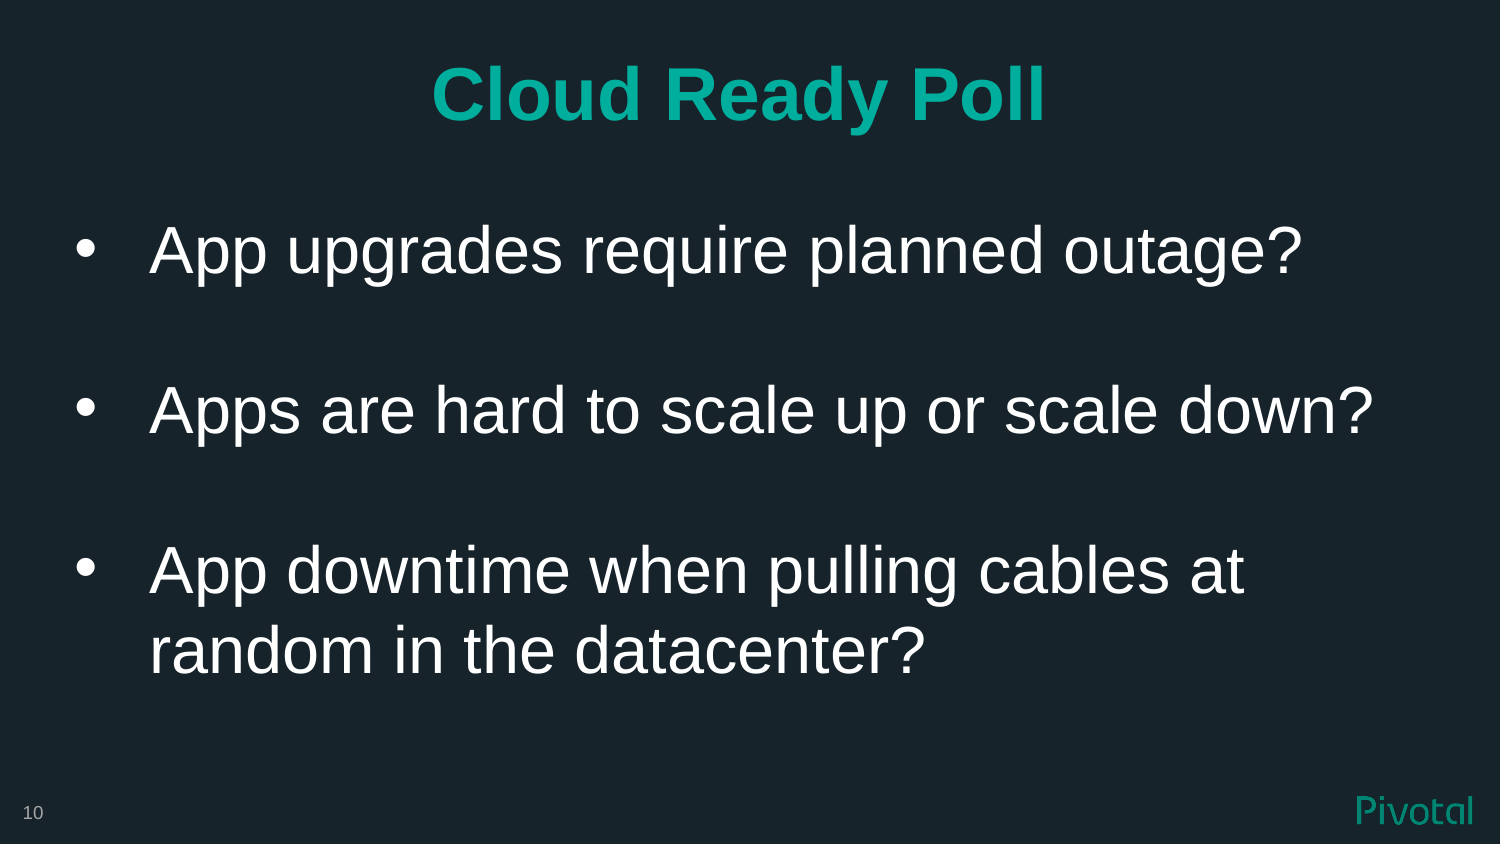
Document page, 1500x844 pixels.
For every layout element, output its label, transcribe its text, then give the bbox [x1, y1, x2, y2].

picture [1357, 796, 1478, 825]
title Cloud Ready Poll [60, 40, 1440, 116]
text_box 10 [7, 793, 70, 839]
text_box App upgrades require planned outage? Apps are hard to scale up or scale down? App downtime when pulling cables at random in the datacenter? [60, 199, 1474, 774]
